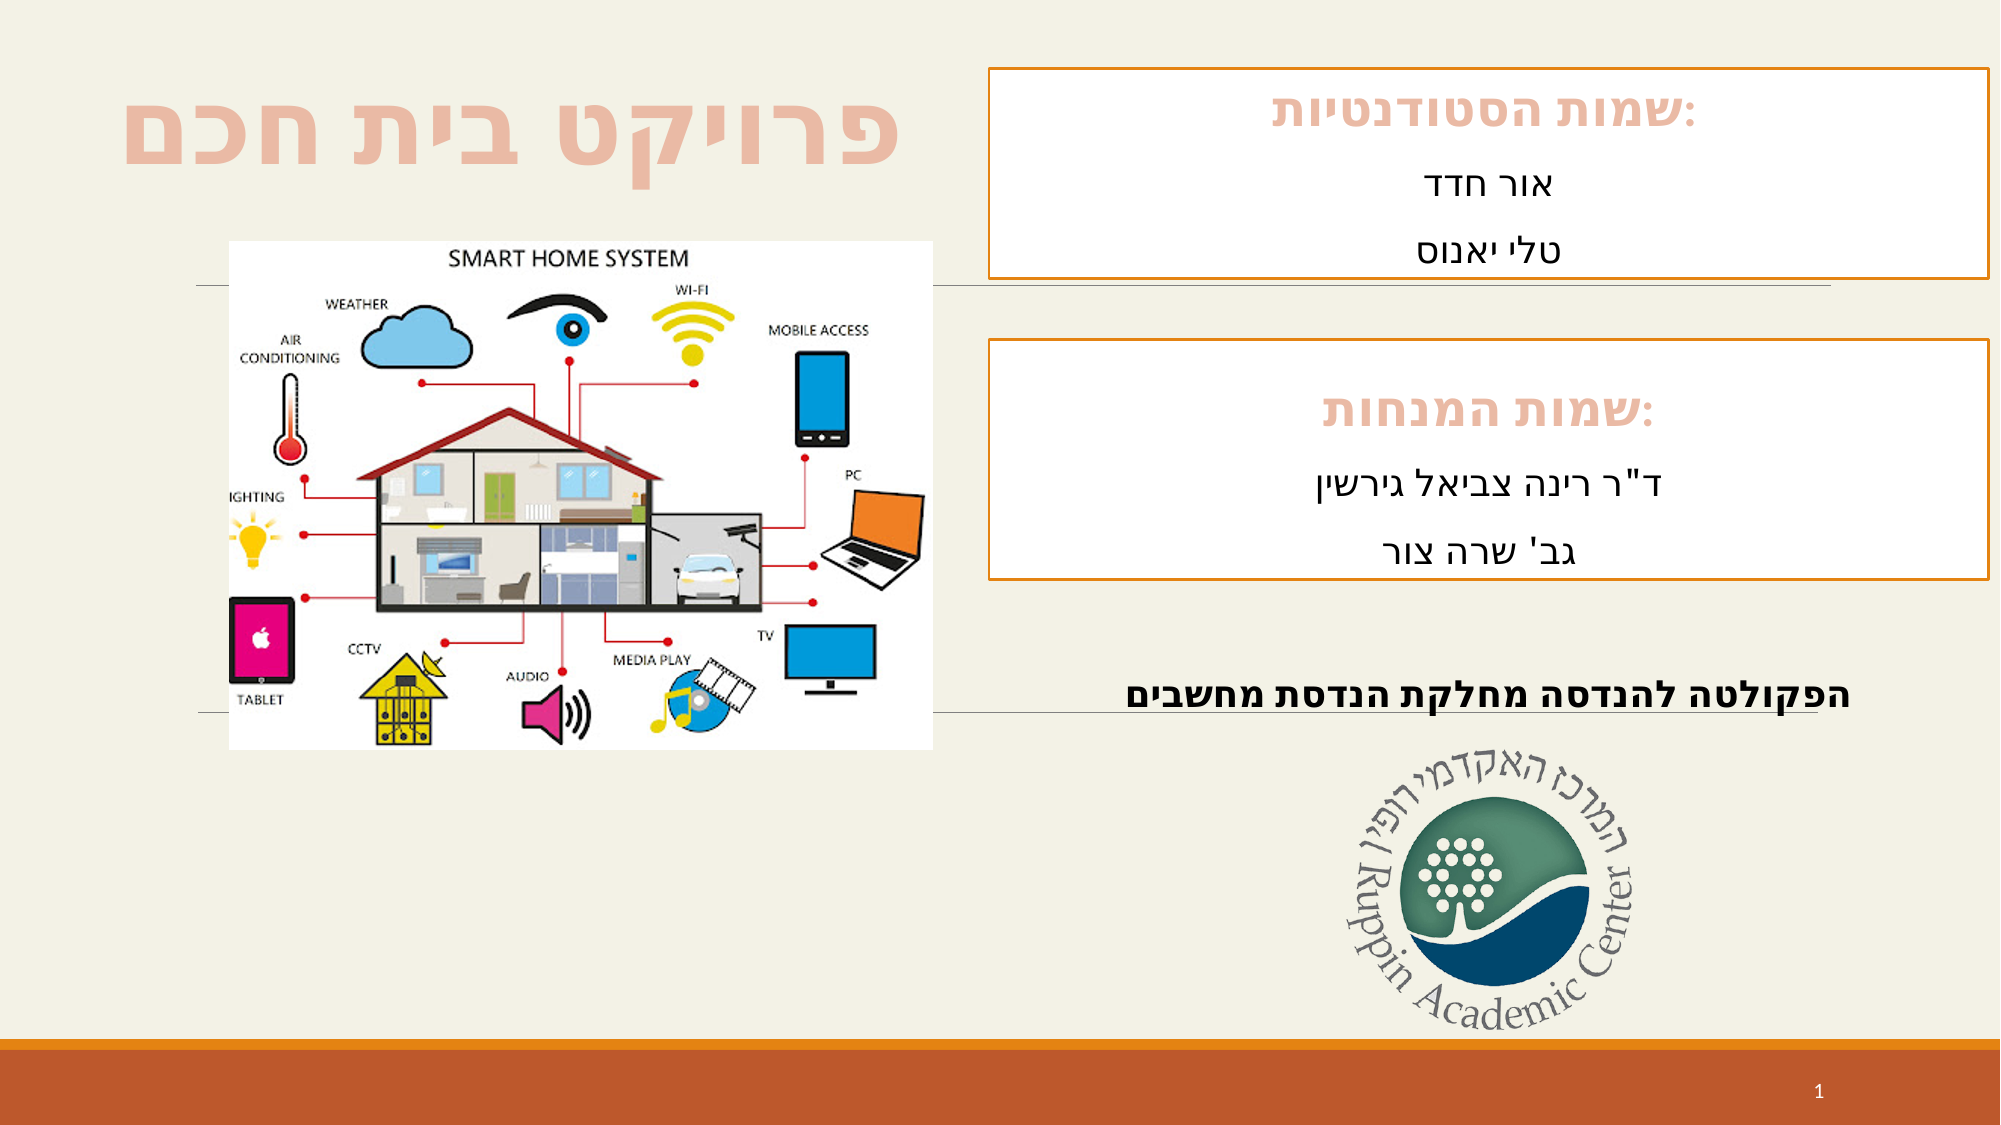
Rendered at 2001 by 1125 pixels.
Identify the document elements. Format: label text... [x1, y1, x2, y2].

picture [228, 241, 934, 751]
slide_number 1 [1624, 1059, 1840, 1120]
text_box שמות הסטודנטיות: אור חדד טלי יאנוס [988, 67, 1990, 280]
text_box הפקולטה להנדסה מחלקת הנדסת מחשבים [1109, 640, 1868, 723]
picture [1345, 749, 1632, 1031]
text_box שמות המנחות: ד"ר רינה צביאל גירשין גב' שרה צור [988, 338, 1990, 581]
text_box פרויקט בית חכם [0, 68, 1159, 194]
